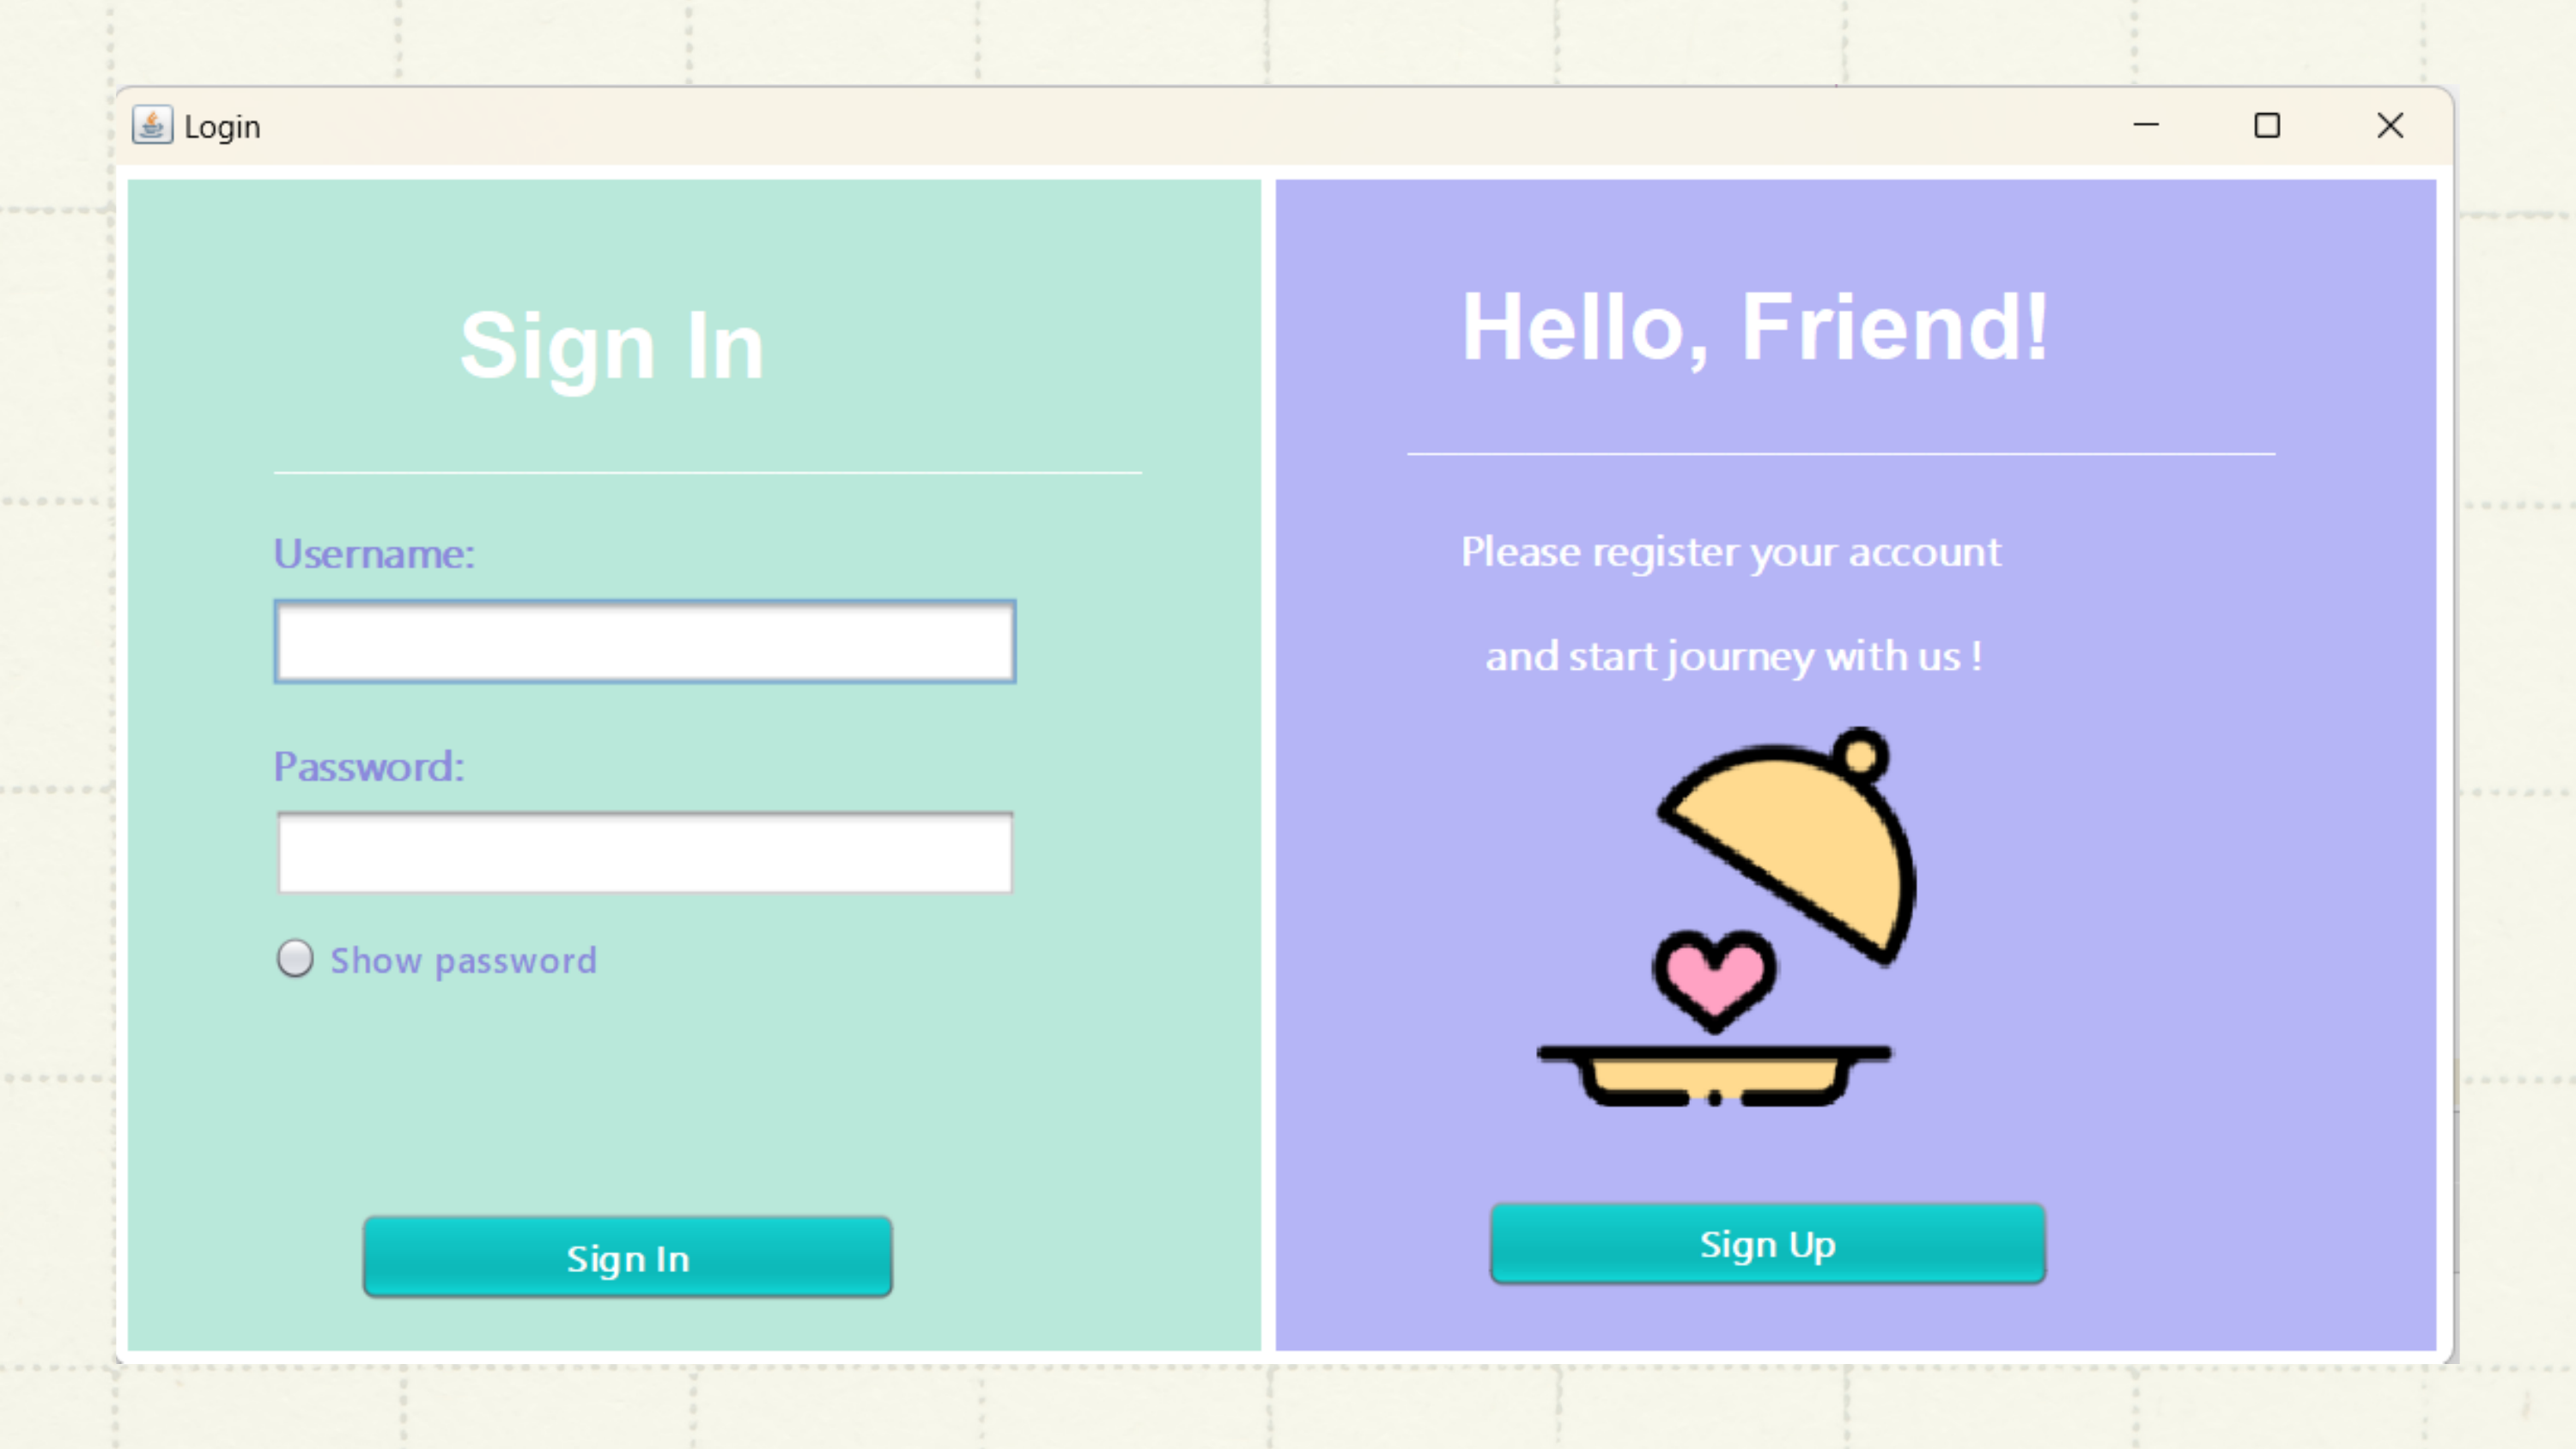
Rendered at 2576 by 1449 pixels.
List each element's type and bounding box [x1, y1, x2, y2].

text_box [0, 0, 2576, 1449]
text_box [116, 84, 2460, 1364]
